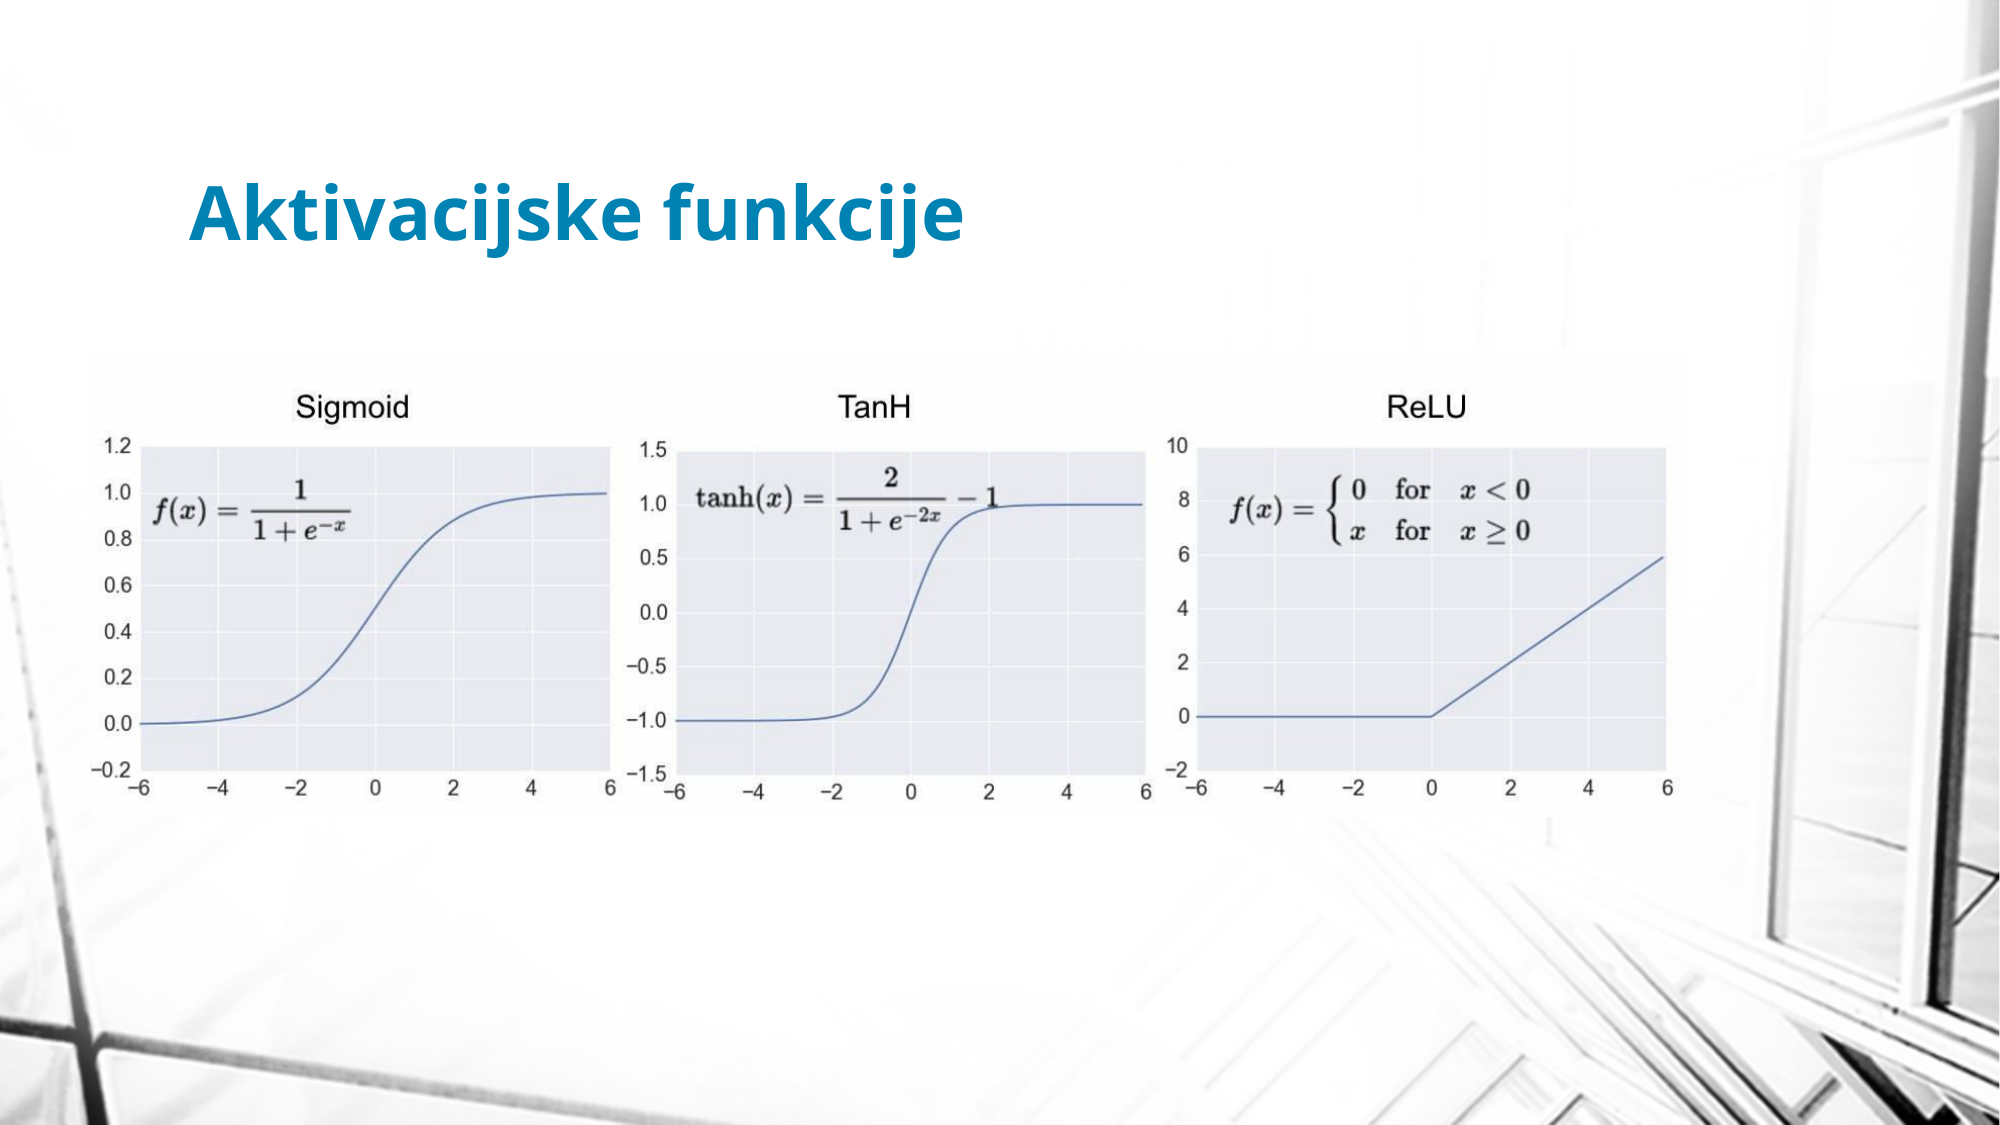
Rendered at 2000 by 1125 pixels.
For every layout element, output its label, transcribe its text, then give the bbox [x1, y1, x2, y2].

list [90, 349, 1687, 817]
picture [0, 0, 2000, 1125]
title Aktivacijske funkcije [174, 87, 1600, 263]
